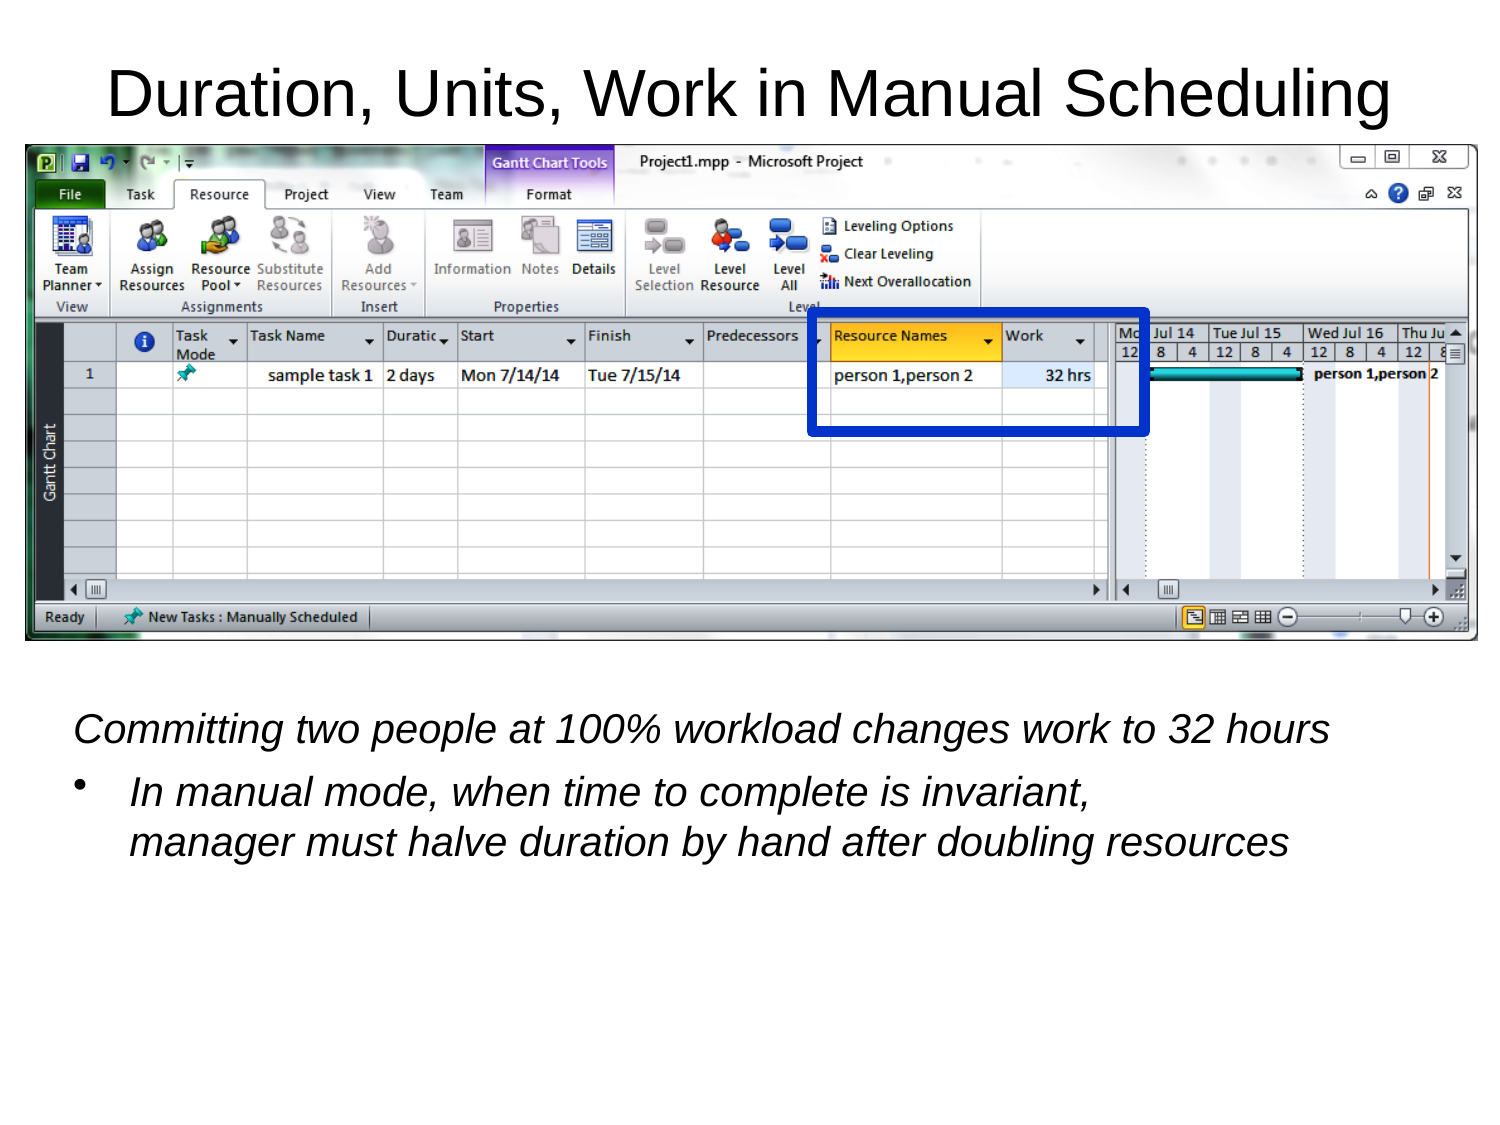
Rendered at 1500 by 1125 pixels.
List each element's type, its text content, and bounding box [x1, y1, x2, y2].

picture [25, 143, 1478, 641]
title Duration, Units, Work in Manual Scheduling [75, 45, 1425, 135]
text_box Committing two people at 100% workload changes work to 32 hours In manual mode, when time to complete is invariant, manager must halve duration by hand after doubling resources [58, 694, 1390, 911]
